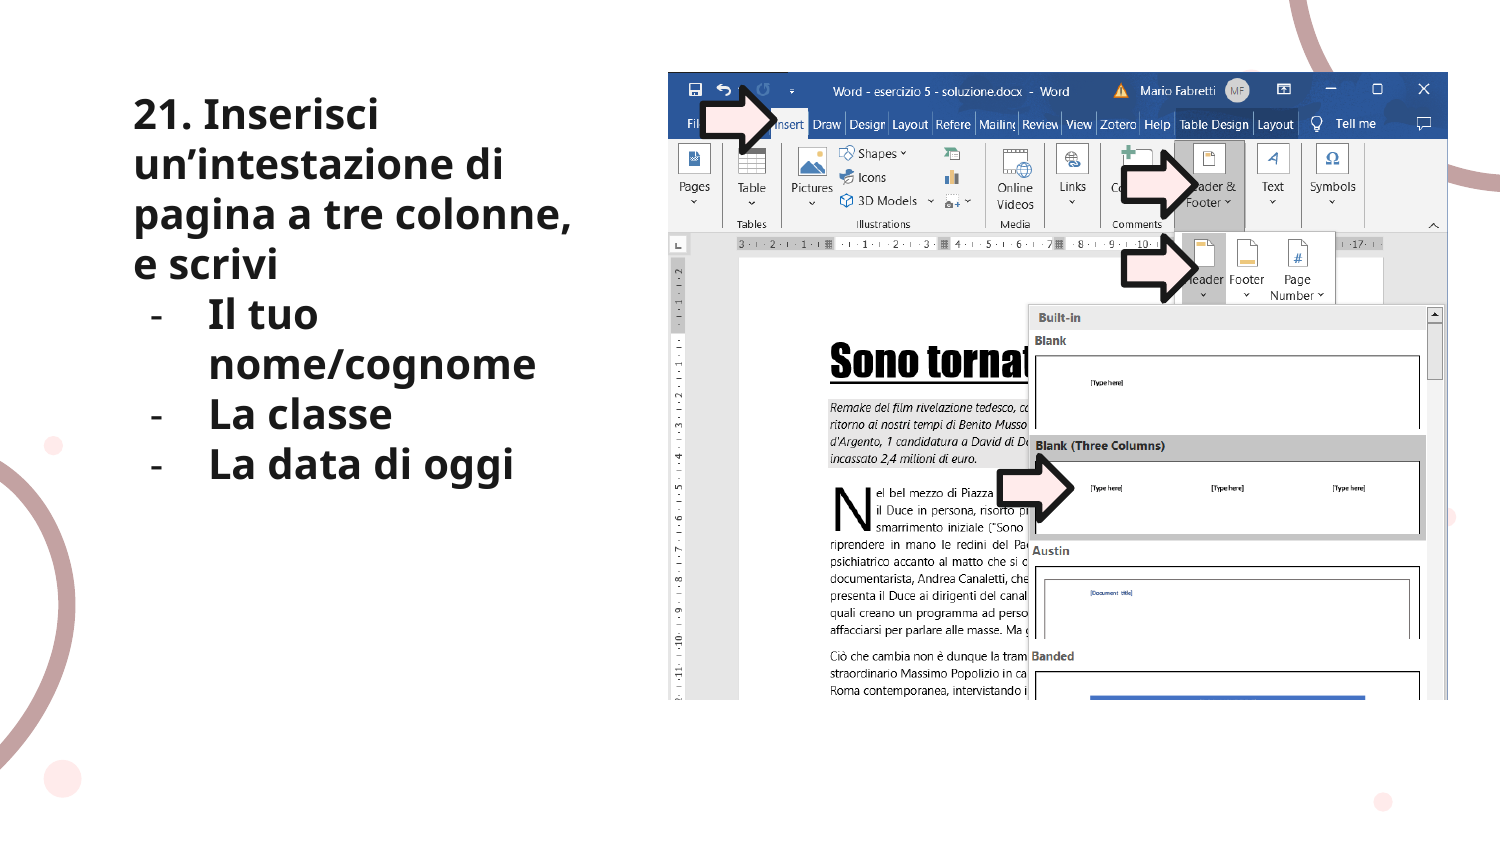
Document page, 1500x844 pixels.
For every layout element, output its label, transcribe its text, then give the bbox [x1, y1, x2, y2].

title 21. Inserisci un’intestazione di pagina a tre colonne, e scrivi Il tuo nome/cognome La classe La data di oggi [118, 72, 615, 167]
picture [667, 72, 1448, 700]
